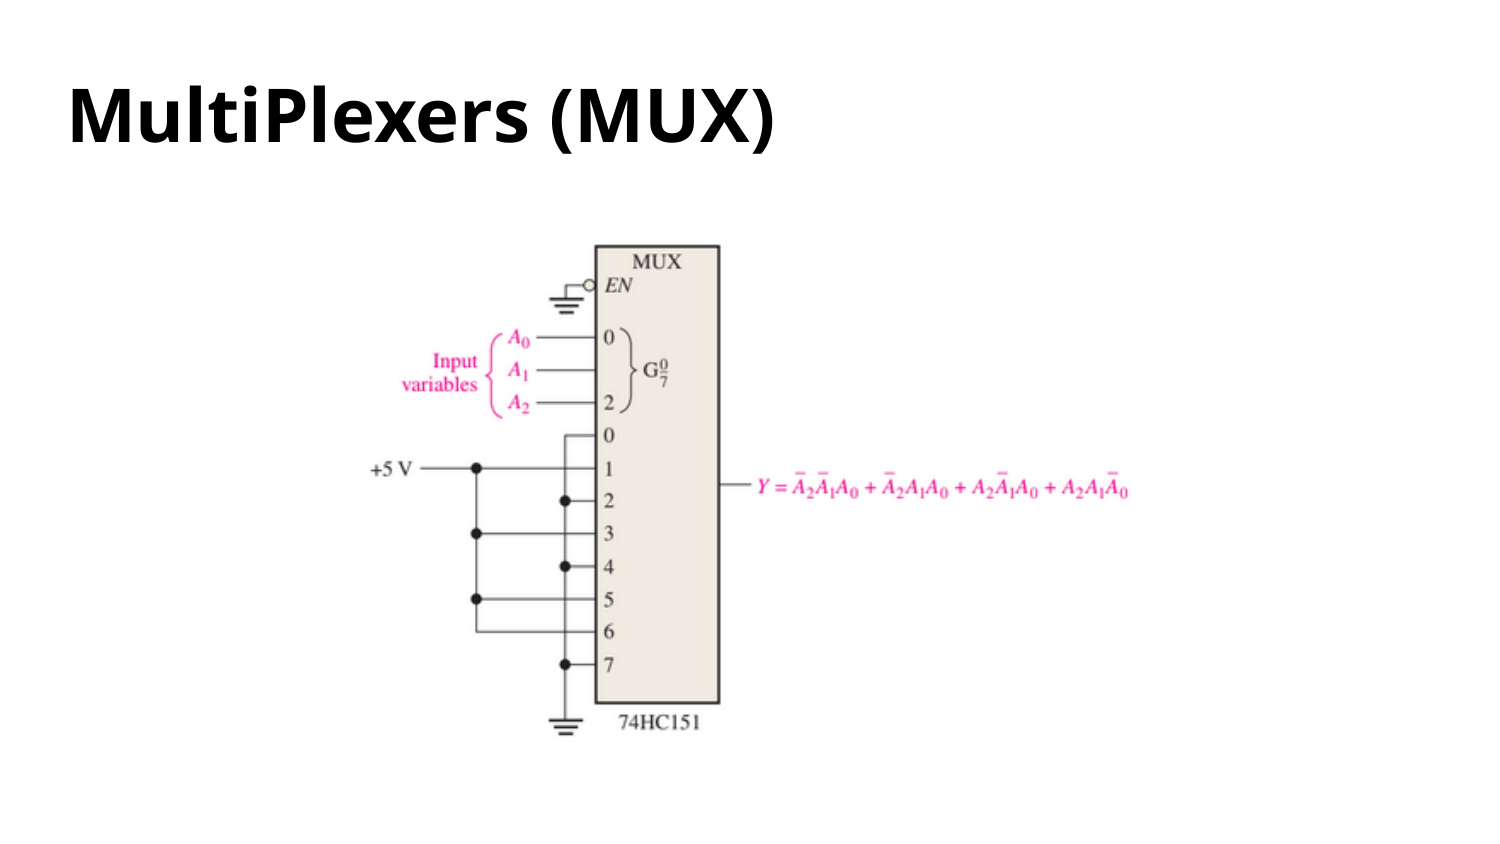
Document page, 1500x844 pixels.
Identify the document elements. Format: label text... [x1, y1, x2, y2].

title MultiPlexers (MUX) [51, 48, 1449, 180]
picture [313, 201, 1160, 745]
